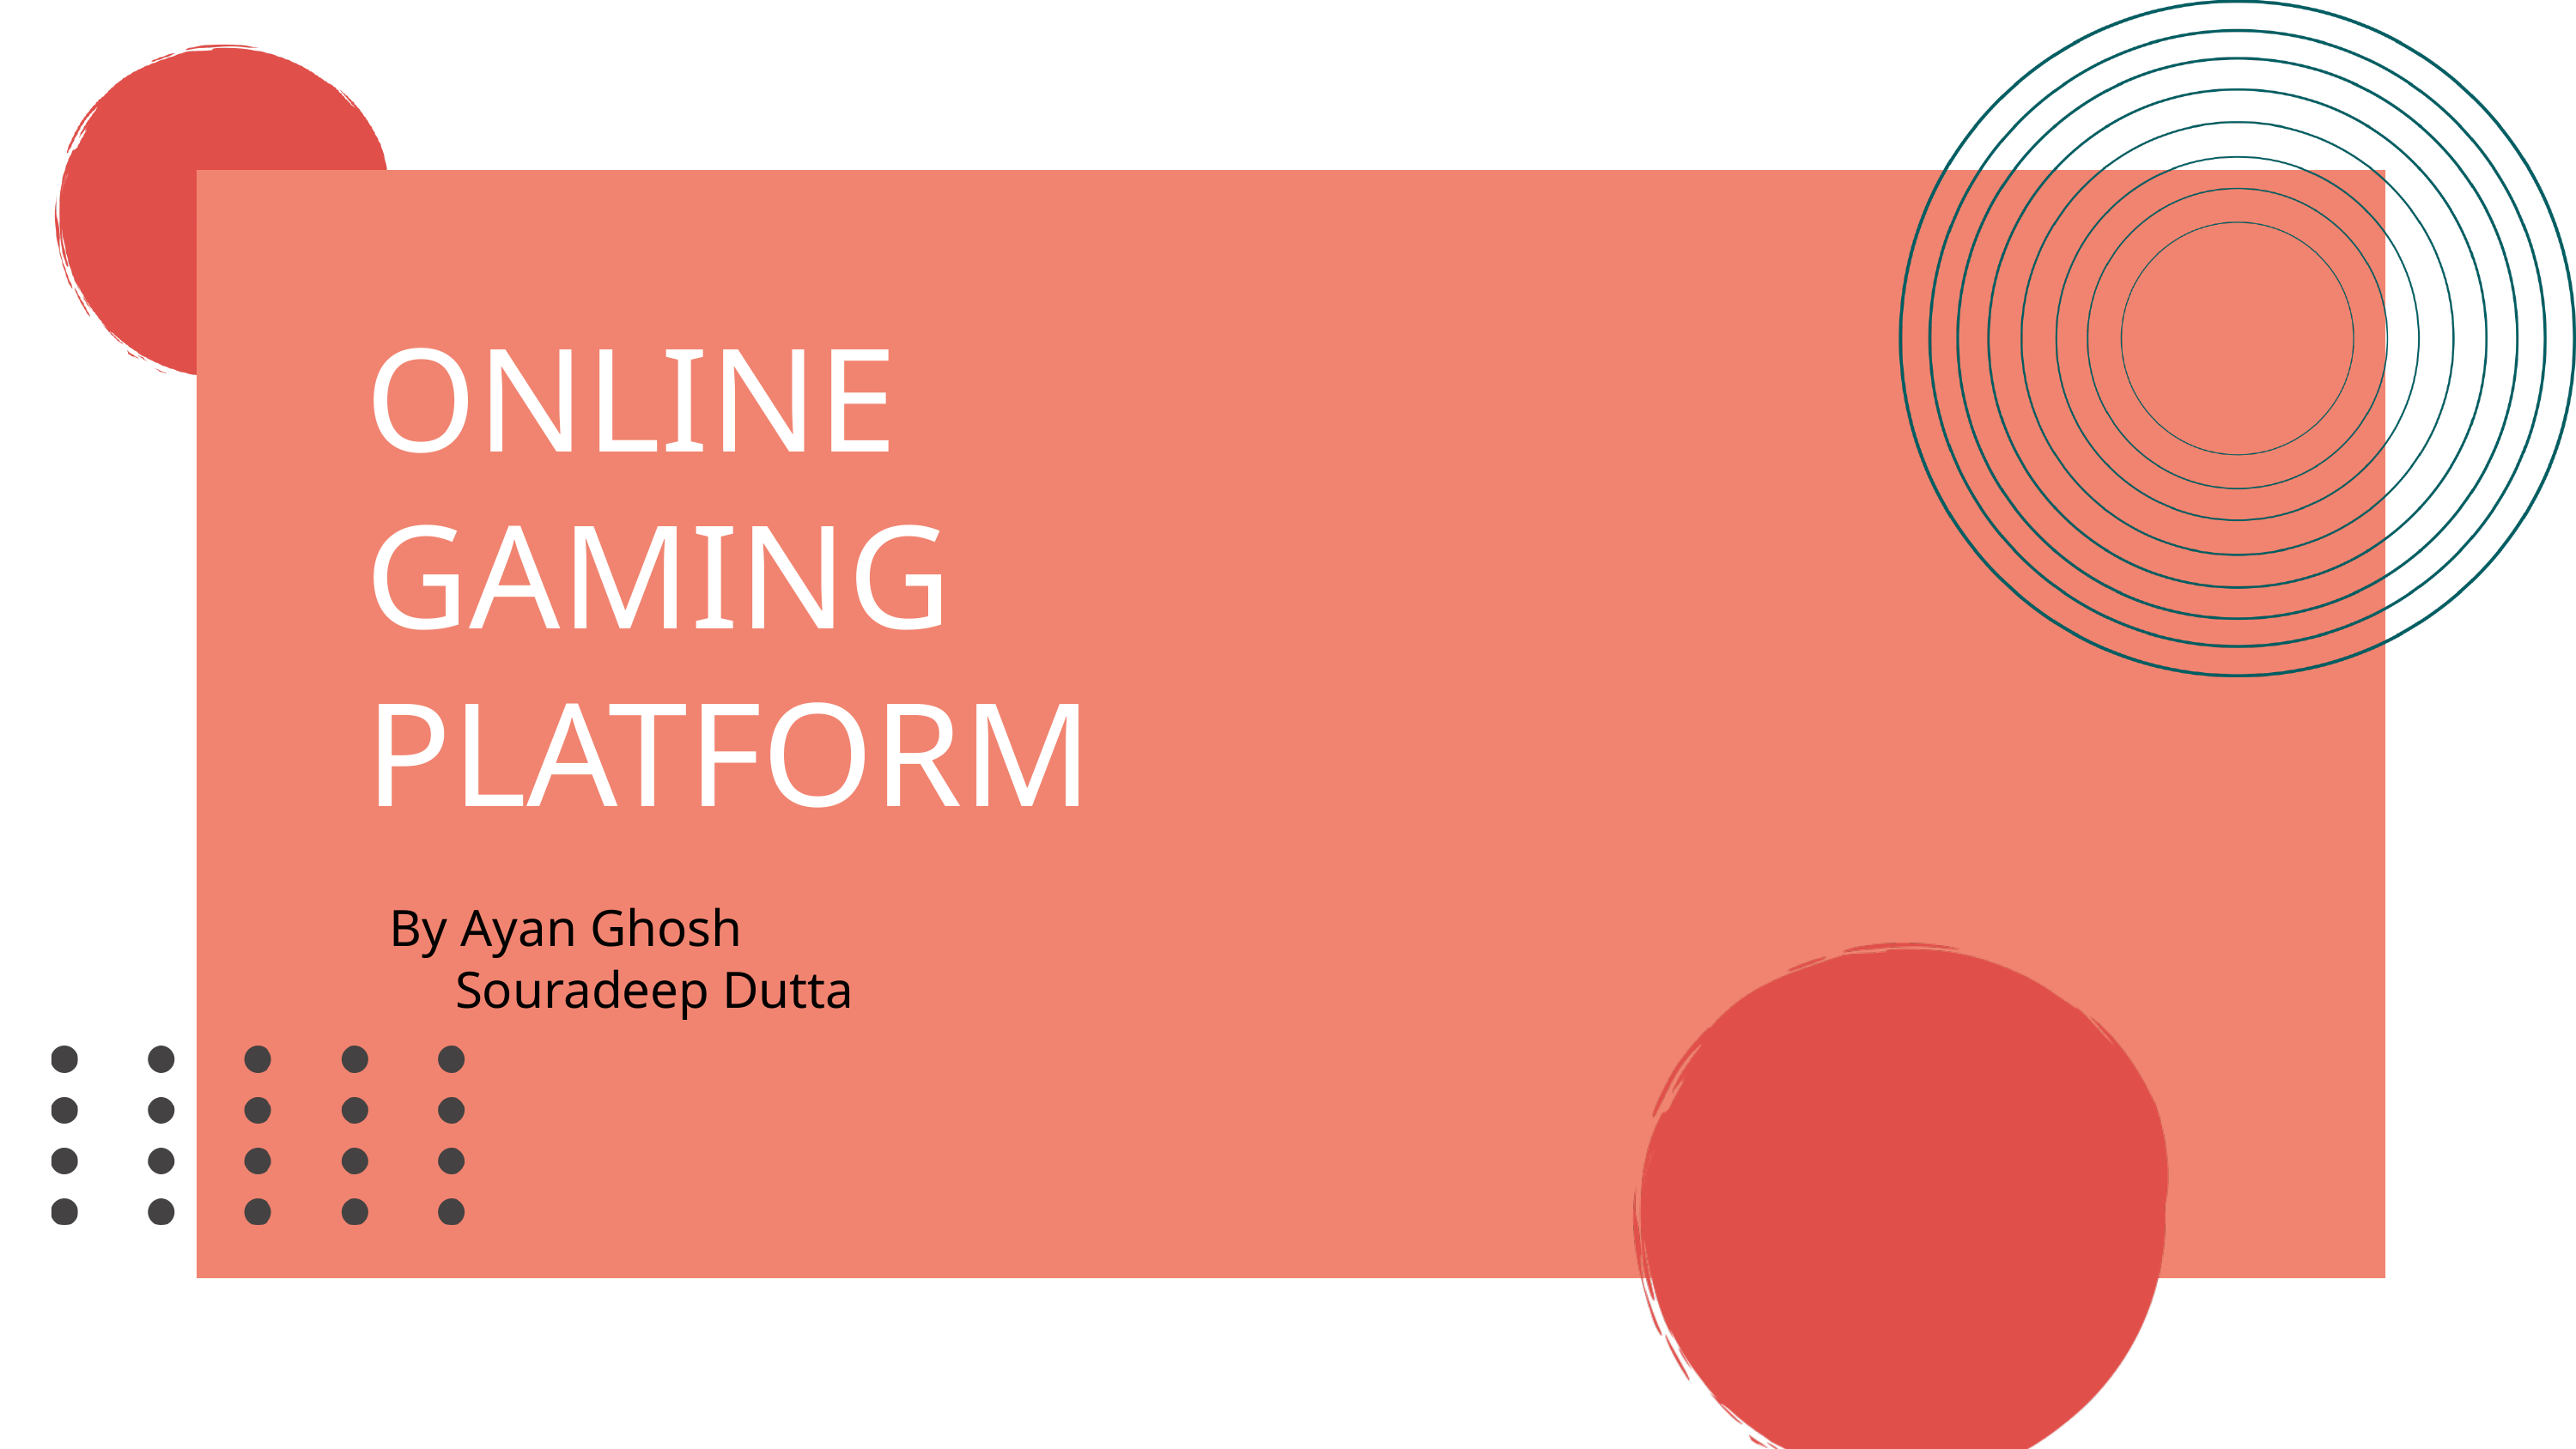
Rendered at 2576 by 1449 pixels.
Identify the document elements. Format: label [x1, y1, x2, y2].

text_box [51, 42, 390, 378]
text_box [1627, 1286, 2171, 1449]
text_box [1899, 0, 2576, 677]
text_box [51, 1046, 191, 1225]
text_box [196, 170, 2385, 1279]
